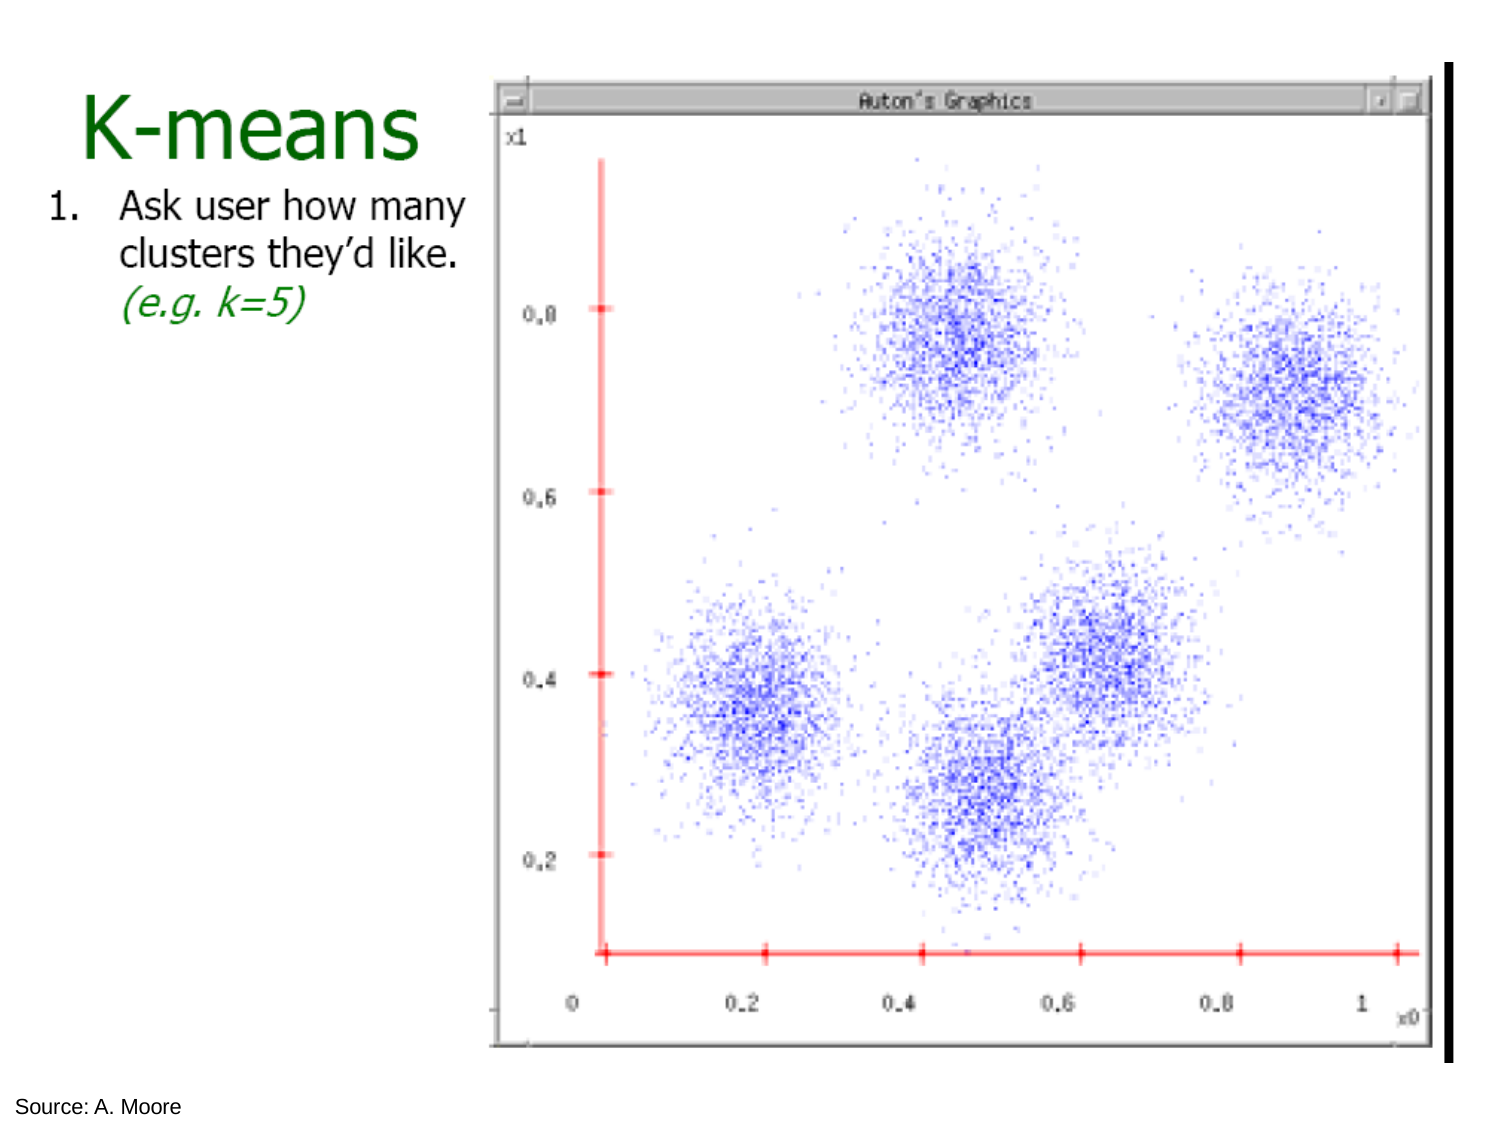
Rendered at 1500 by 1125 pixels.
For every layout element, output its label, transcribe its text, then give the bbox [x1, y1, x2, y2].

text_box Source: A. Moore [0, 1084, 325, 1125]
picture [24, 62, 1466, 1063]
